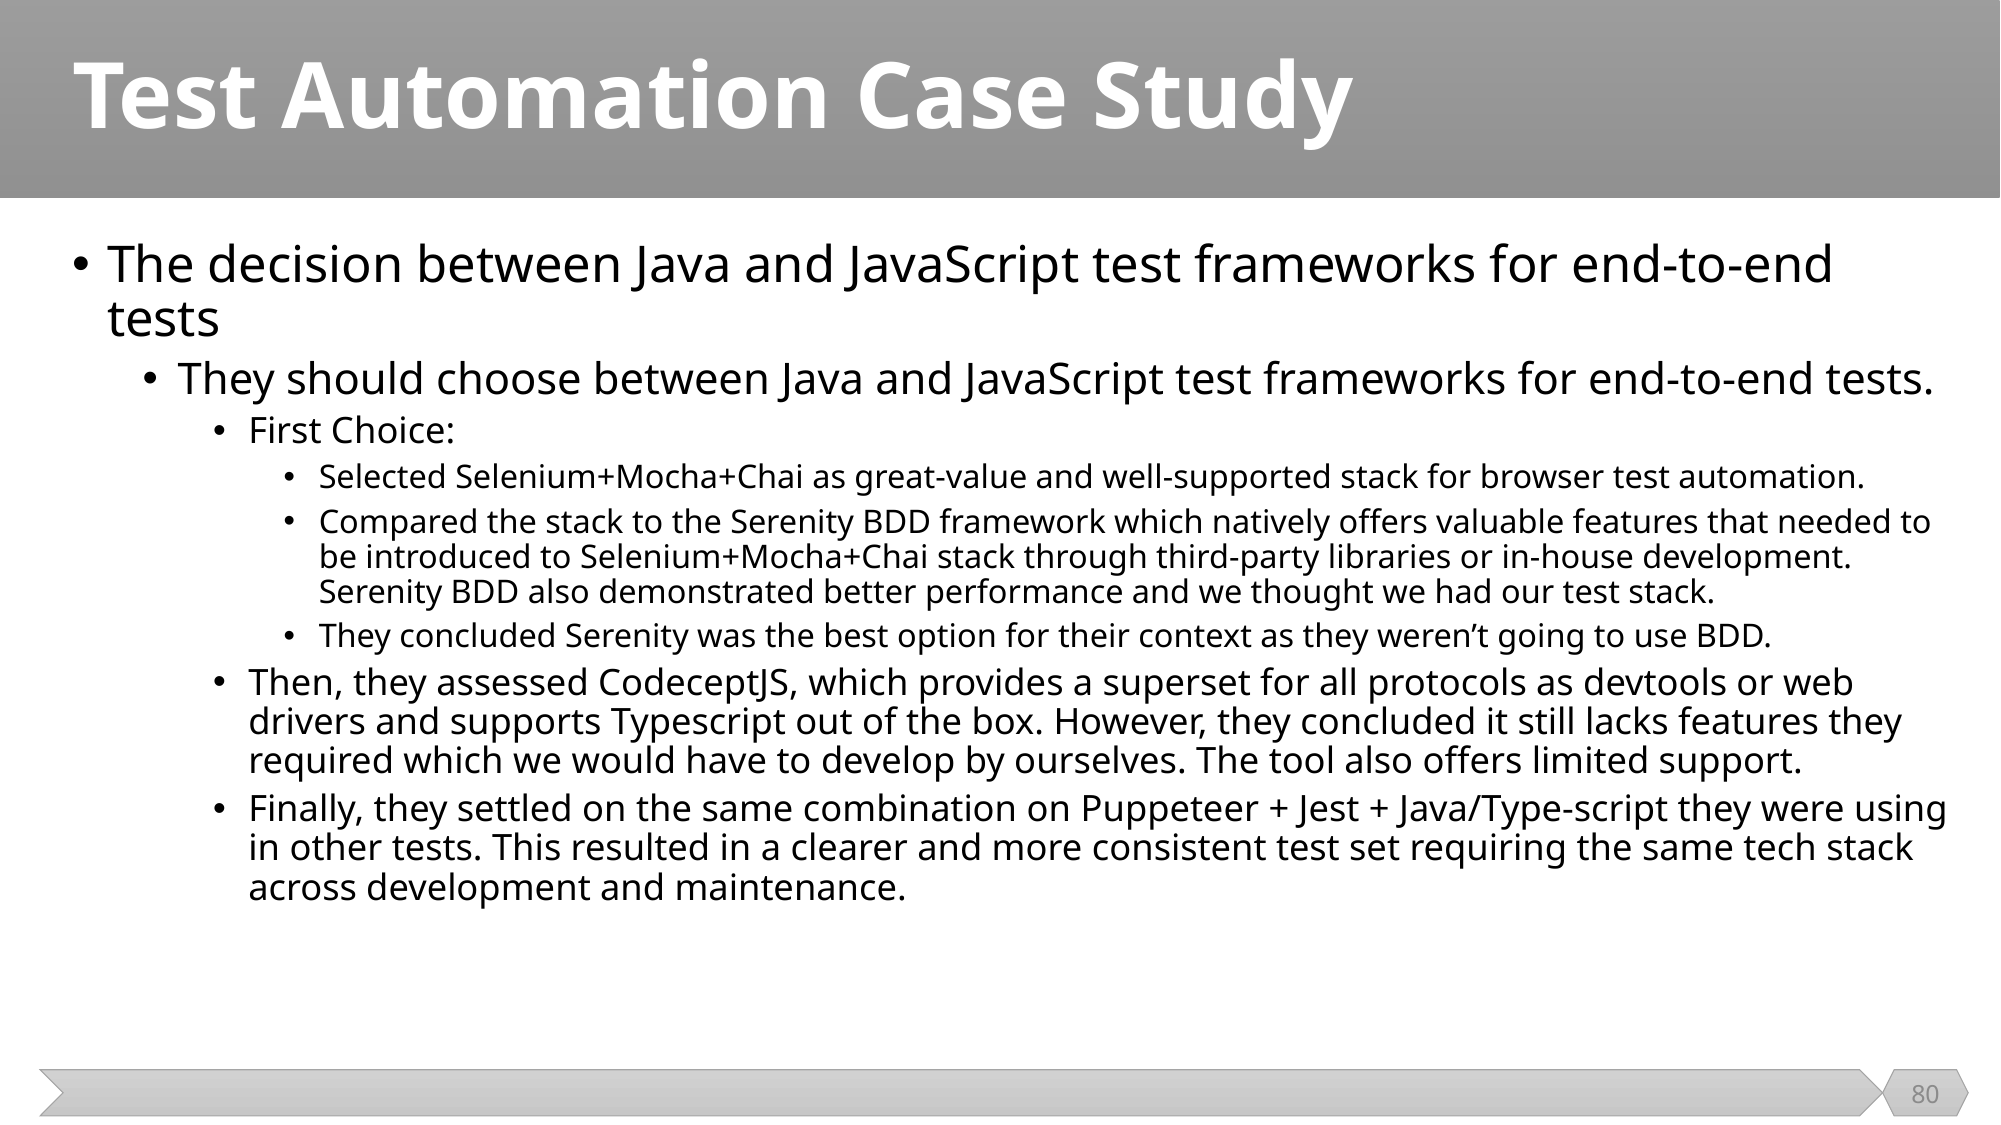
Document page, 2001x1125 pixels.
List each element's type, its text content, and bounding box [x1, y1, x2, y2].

title Test Automation Case Study [56, 0, 1969, 199]
list The decision between Java and JavaScript test frameworks for end-to-end tests They should choose between Java and JavaScript test frameworks for end-to-end tests. First Choice: Selected Selenium+Mocha+Chai as great-value and well-supported stack for browser test automation. Compared the stack to the Serenity BDD framework which natively offers valuable features that needed to be introduced to Selenium+Mocha+Chai stack through third-party libraries or in-house development. Serenity BDD also demonstrated better performance and we thought we had our test stack. They concluded Serenity was the best option for their context as they weren’t going to use BDD. Then, they assessed CodeceptJS, which provides a superset for all protocols as devtools or web drivers and supports Typescript out of the box. However, they concluded it still lacks features they required which we would have to develop by ourselves. The tool also offers limited support. Finally, they settled on the same combination on Puppeteer + Jest + Java/Type-script they were using in other tests. This resulted in a clearer and more consistent test set requiring the same tech stack across development and maintenance. [56, 230, 1969, 1010]
slide_number 80 [1882, 1065, 1969, 1125]
